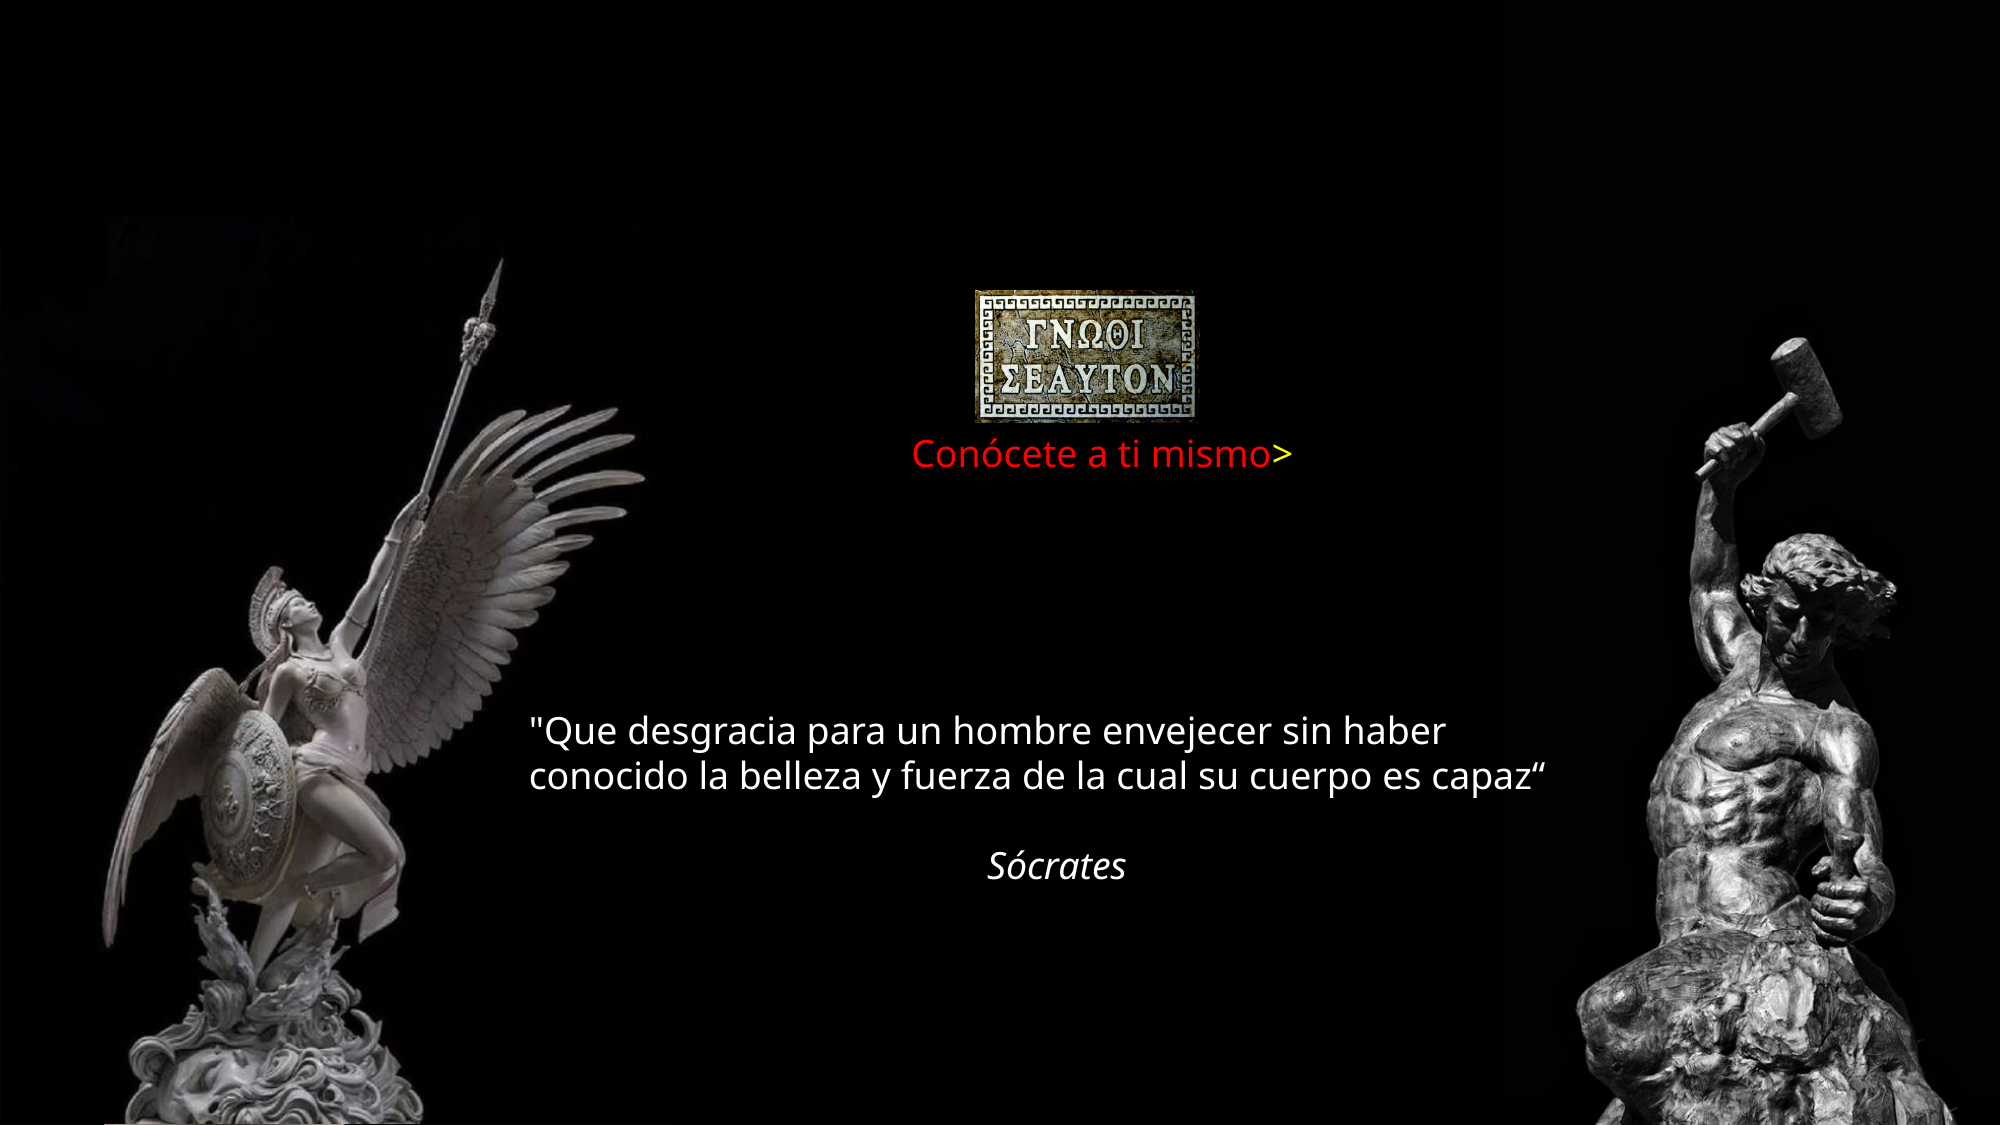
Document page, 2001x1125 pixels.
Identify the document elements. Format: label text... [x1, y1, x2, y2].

text_box "Que desgracia para un hombre envejecer sin haber conocido la belleza y fuerza de la cual su cuerpo es capaz“ Sócrates [671, 699, 1504, 895]
picture [0, 216, 671, 1125]
picture [1504, 0, 2000, 1125]
picture [975, 290, 1200, 423]
text_box Conócete a ti mismo> [886, 422, 1319, 483]
